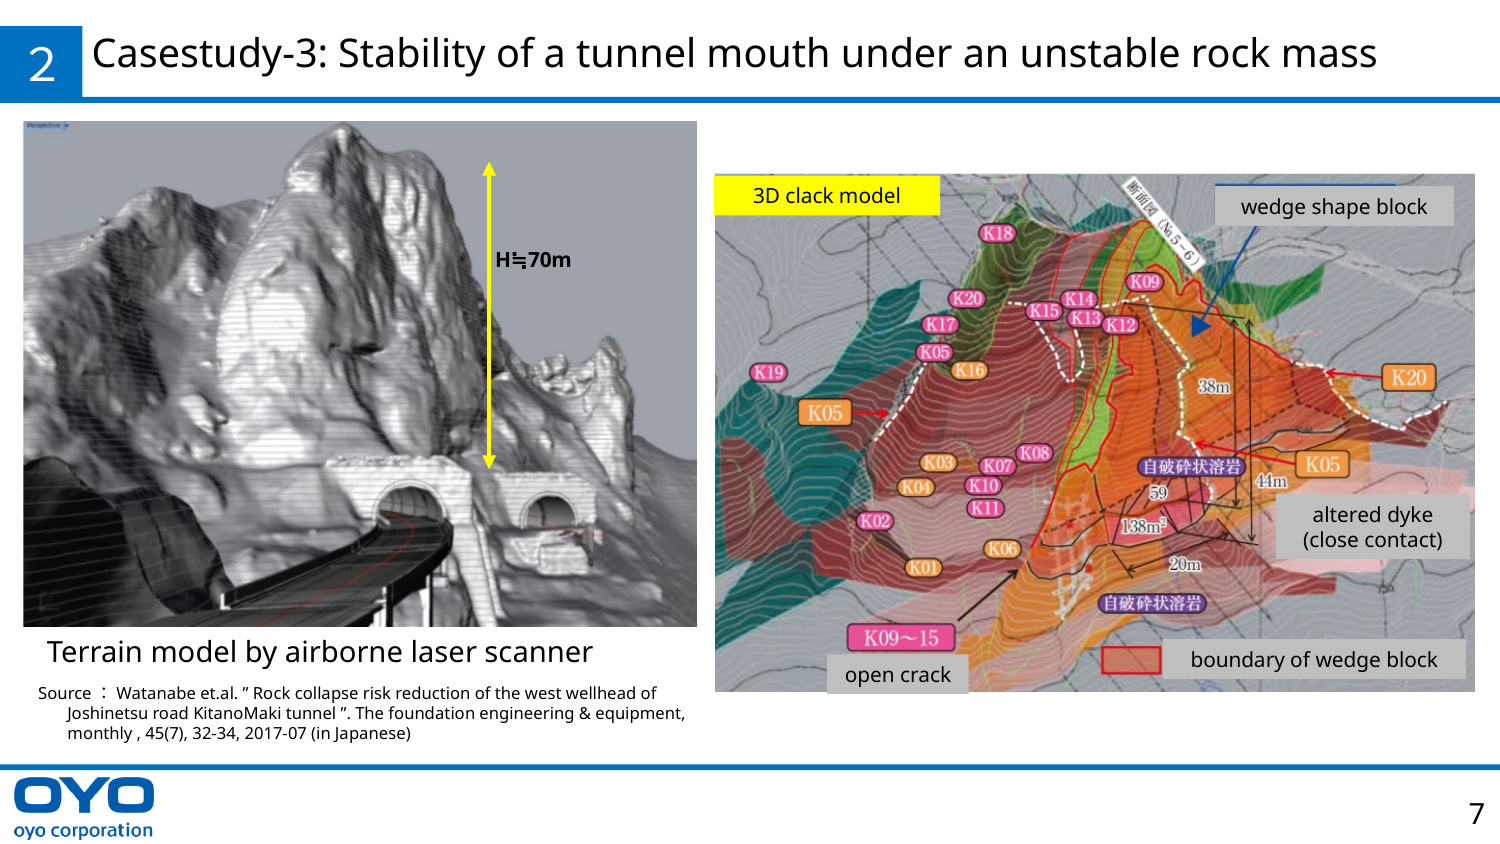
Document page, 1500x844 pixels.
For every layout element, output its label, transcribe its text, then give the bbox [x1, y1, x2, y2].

text_box Source：Watanabe et.al. ” Rock collapse risk reduction of the west wellhead of Joshinetsu road KitanoMaki tunnel ”. The foundation engineering & equipment, monthly , 45(7), 32-34, 2017-07 (in Japanese) [23, 675, 728, 751]
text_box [713, 174, 1475, 695]
text_box 7 [1411, 787, 1500, 833]
picture [14, 777, 154, 840]
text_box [23, 121, 697, 627]
text_box ２ [11, 32, 73, 95]
title Casestudy-3: Stability of a tunnel mouth under an unstable rock mass [83, 13, 1500, 95]
text_box Terrain model by airborne laser scanner [35, 628, 606, 675]
